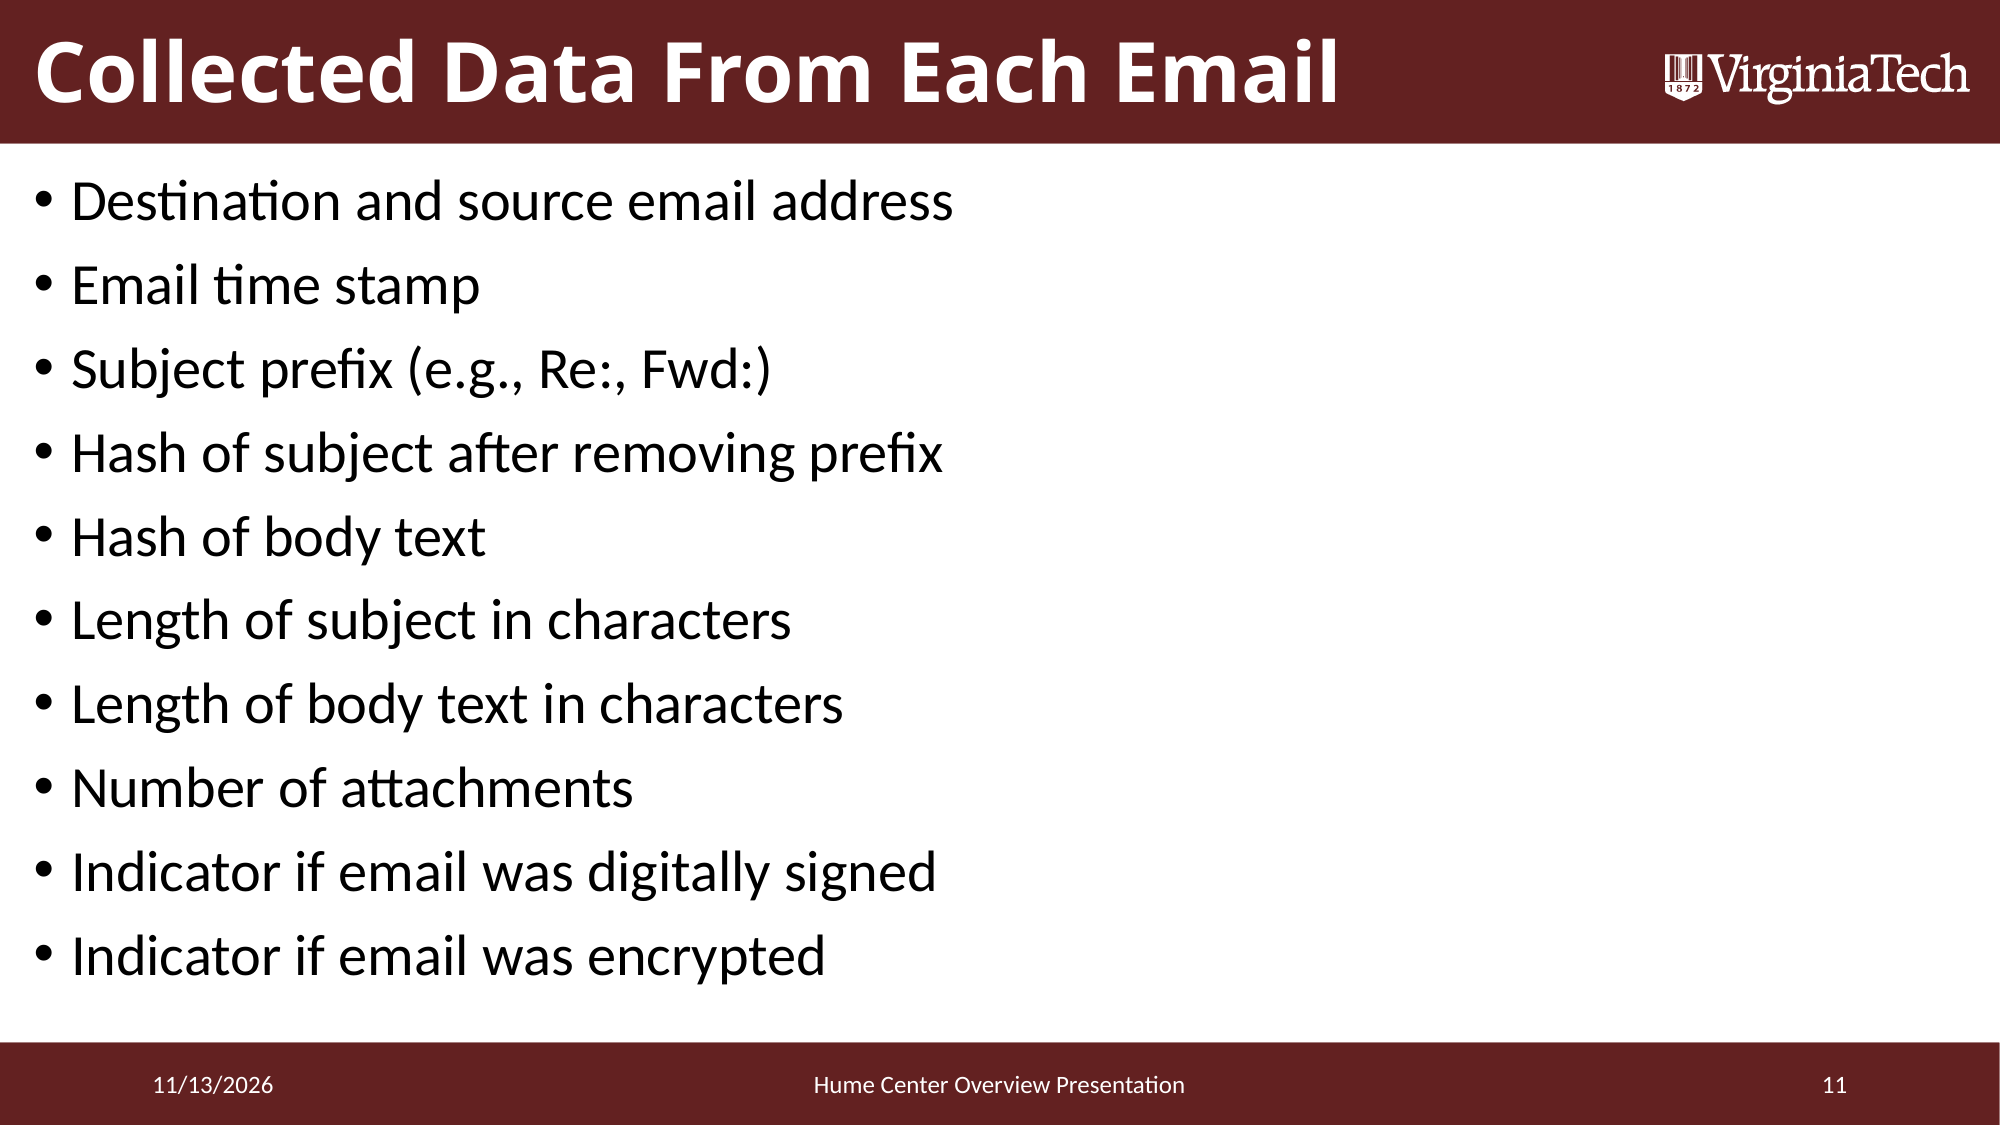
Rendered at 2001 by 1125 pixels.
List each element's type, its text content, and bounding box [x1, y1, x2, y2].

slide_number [137, 1053, 588, 1114]
list Destination and source email address Email time stamp Subject prefix (e.g., Re:, Fwd:) Hash of subject after removing prefix Hash of body text Length of subject in characters Length of body text in characters Number of attachments Indicator if email was digitally signed Indicator if email was encrypted [18, 162, 1981, 1032]
footer Hume Center Overview Presentation [662, 1053, 1338, 1114]
title Collected Data From Each Email [18, 19, 1650, 133]
slide_number 11 [1412, 1053, 1863, 1114]
picture [1665, 52, 1970, 105]
